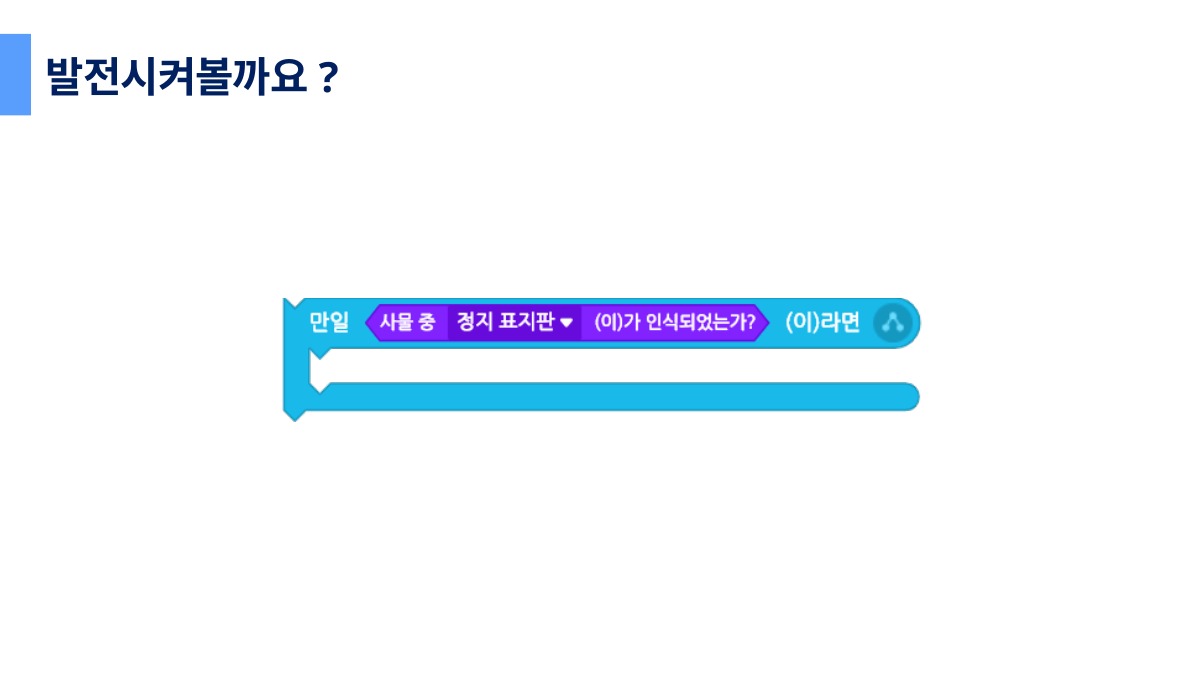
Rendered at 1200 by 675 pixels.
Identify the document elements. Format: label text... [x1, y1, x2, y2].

text_box 발전시켜볼까요? [32, 43, 712, 109]
picture [270, 298, 930, 428]
text_box [0, 33, 32, 116]
